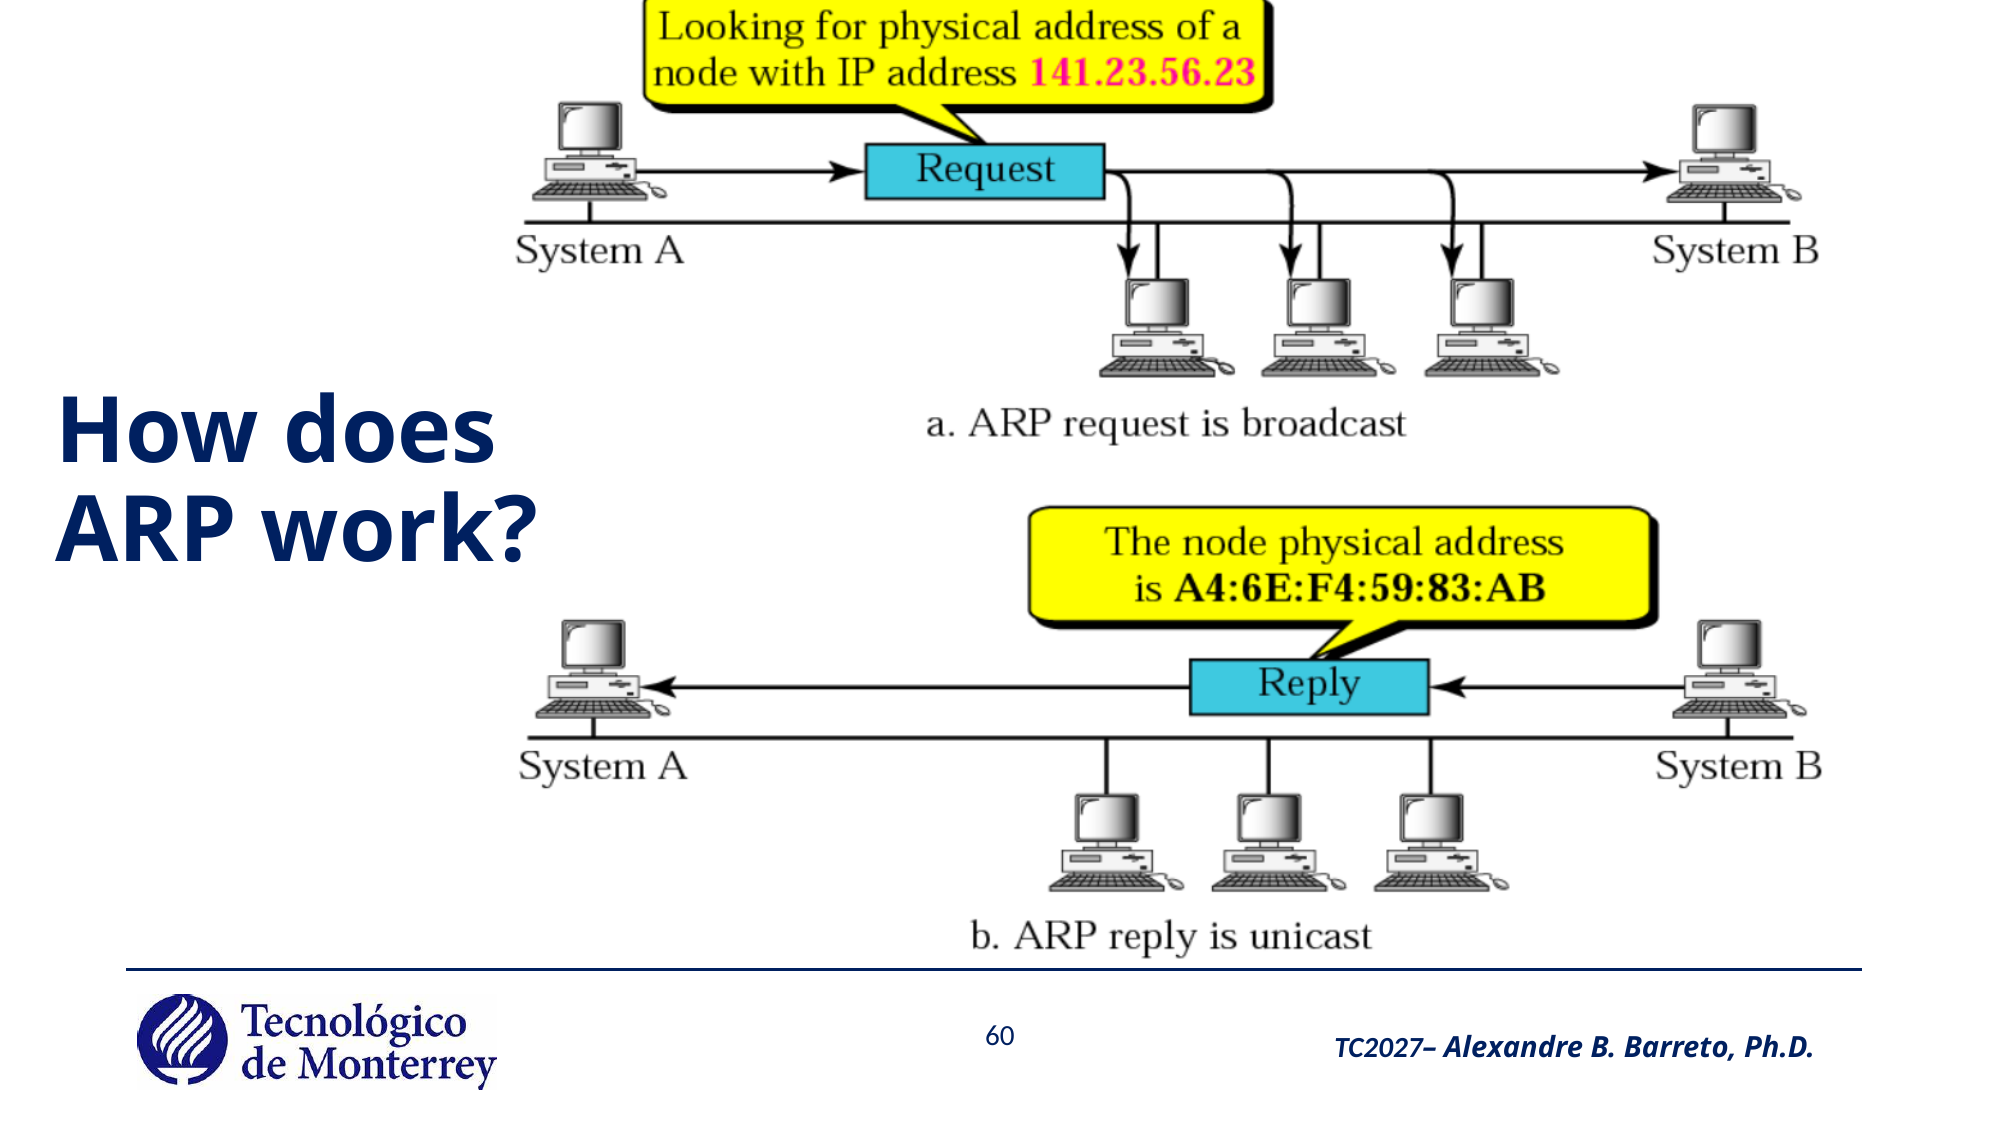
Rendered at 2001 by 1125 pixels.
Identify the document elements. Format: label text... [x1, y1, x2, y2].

picture [137, 994, 497, 1090]
title How does ARP work? [40, 374, 499, 592]
picture [499, 0, 1842, 964]
